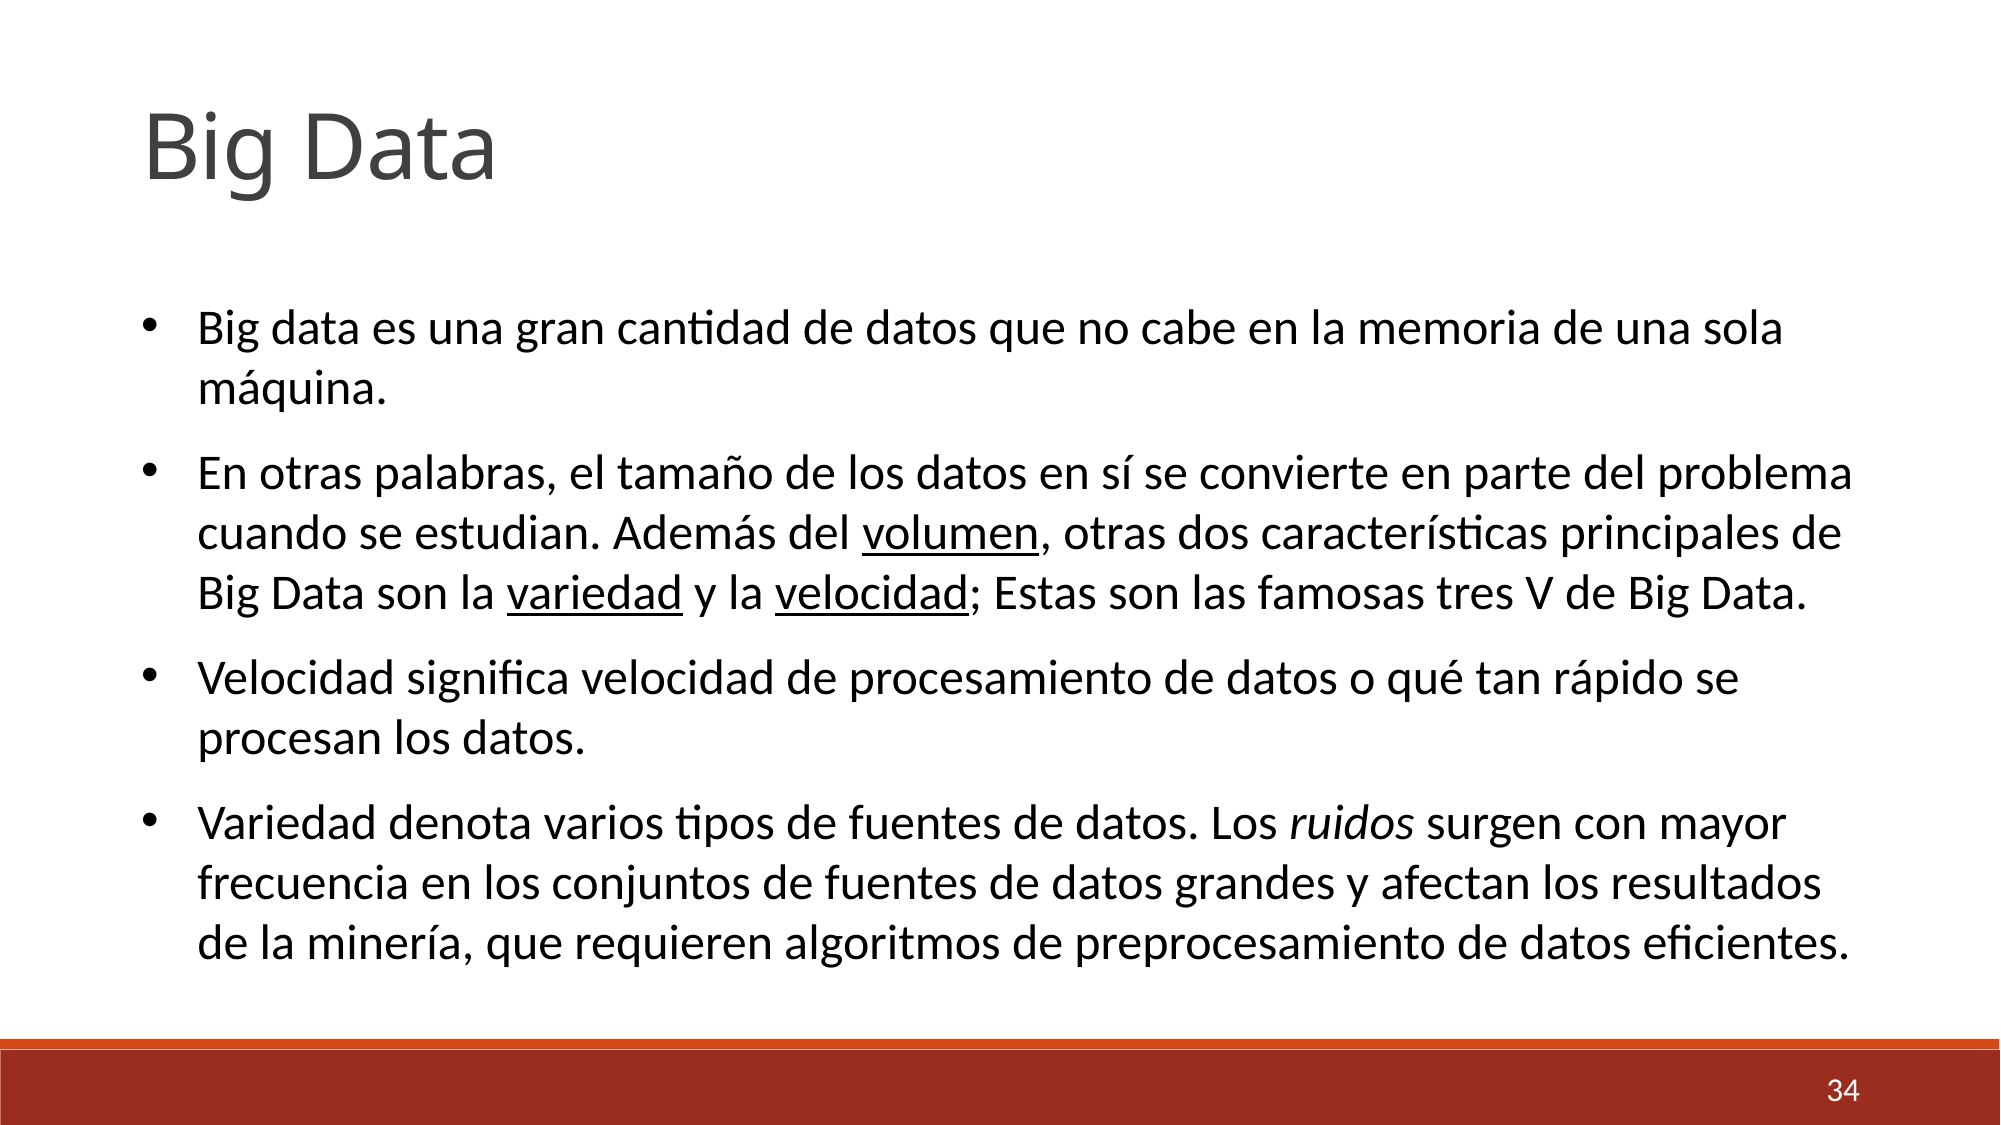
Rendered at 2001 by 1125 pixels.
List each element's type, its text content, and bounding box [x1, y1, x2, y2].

text_box Big Data [126, 97, 1821, 237]
text_box Big data es una gran cantidad de datos que no cabe en la memoria de una sola máquina. En otras palabras, el tamaño de los datos en sí se convierte en parte del problema cuando se estudian. Además del volumen, otras dos características principales de Big Data son la variedad y la velocidad; Estas son las famosas tres V de Big Data. Velocidad significa velocidad de procesamiento de datos o qué tan rápido se procesan los datos. Variedad denota varios tipos de fuentes de datos. Los ruidos surgen con mayor frecuencia en los conjuntos de fuentes de datos grandes y afectan los resultados de la minería, que requieren algoritmos de preprocesamiento de datos eficientes. [126, 286, 1875, 977]
slide_number 34 [126, 1061, 1875, 1115]
